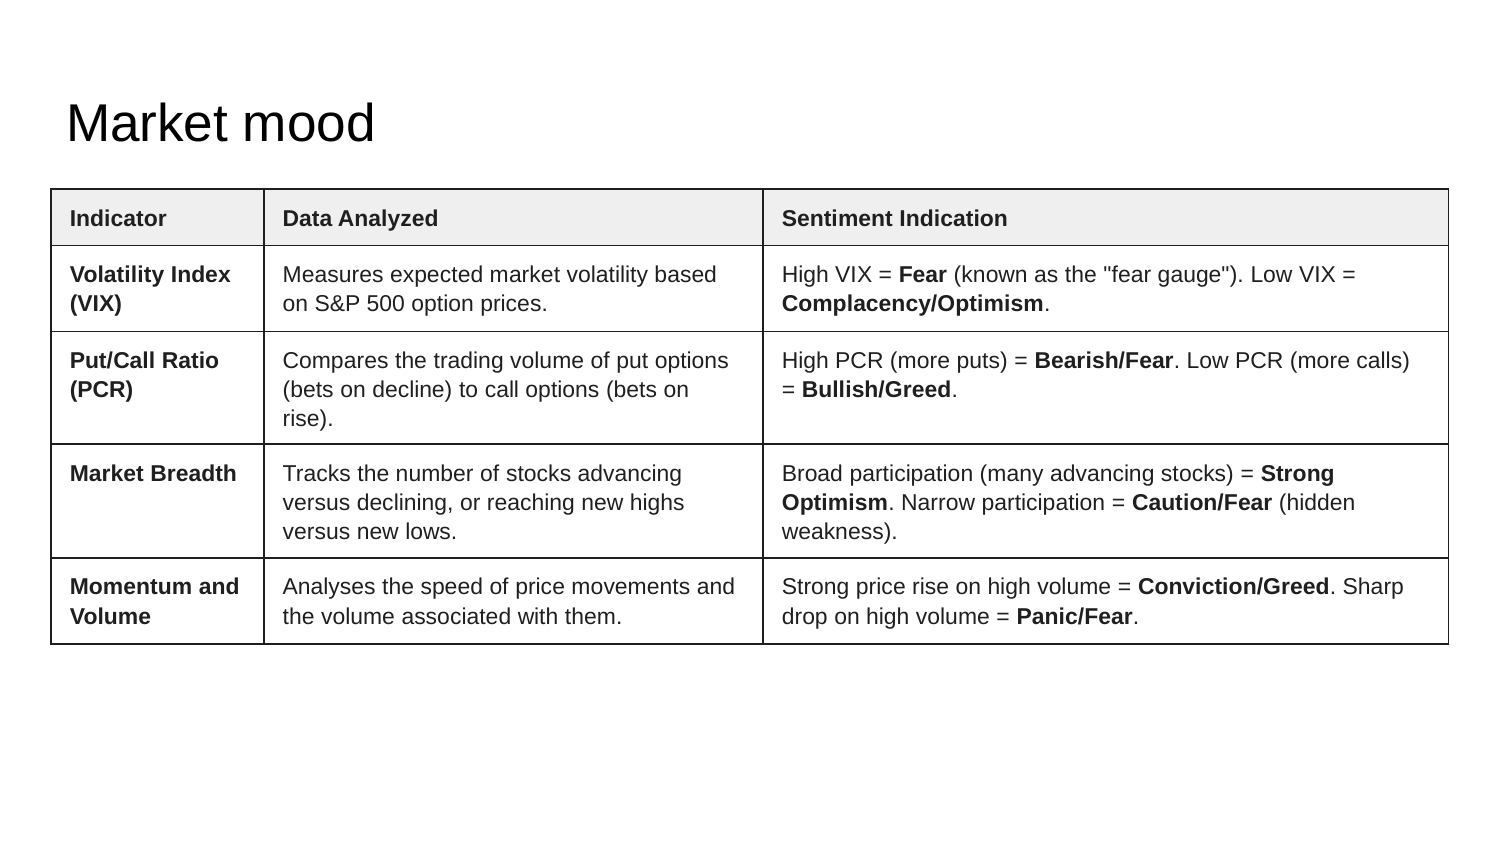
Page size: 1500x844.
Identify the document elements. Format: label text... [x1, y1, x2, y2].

table_cell Analyses the speed of price movements and the volume associated with them. [265, 559, 762, 643]
table_cell Broad participation (many advancing stocks) = Strong Optimism. Narrow participation = Caution/Fear (hidden weakness). [764, 445, 1448, 557]
table_cell Tracks the number of stocks advancing versus declining, or reaching new highs versus new lows. [265, 445, 762, 557]
table_cell Put/Call Ratio (PCR) [52, 332, 263, 443]
table_cell Compares the trading volume of put options (bets on decline) to call options (bets on rise). [265, 332, 762, 443]
table_cell High PCR (more puts) = Bearish/Fear. Low PCR (more calls) = Bullish/Greed. [764, 332, 1448, 443]
table_header Data Analyzed [265, 190, 762, 245]
table_cell Momentum and Volume [52, 559, 263, 643]
table_cell Strong price rise on high volume = Conviction/Greed. Sharp drop on high volume = Panic/Fear. [764, 559, 1448, 643]
table_cell Volatility Index (VIX) [52, 246, 263, 331]
table_header Sentiment Indication [764, 190, 1448, 245]
table_header Indicator [52, 190, 263, 245]
table_cell Measures expected market volatility based on S&P 500 option prices. [265, 246, 762, 331]
table_cell Market Breadth [52, 445, 263, 557]
title Market mood [51, 72, 1449, 167]
table_cell High VIX = Fear (known as the "fear gauge"). Low VIX = Complacency/Optimism. [764, 246, 1448, 331]
